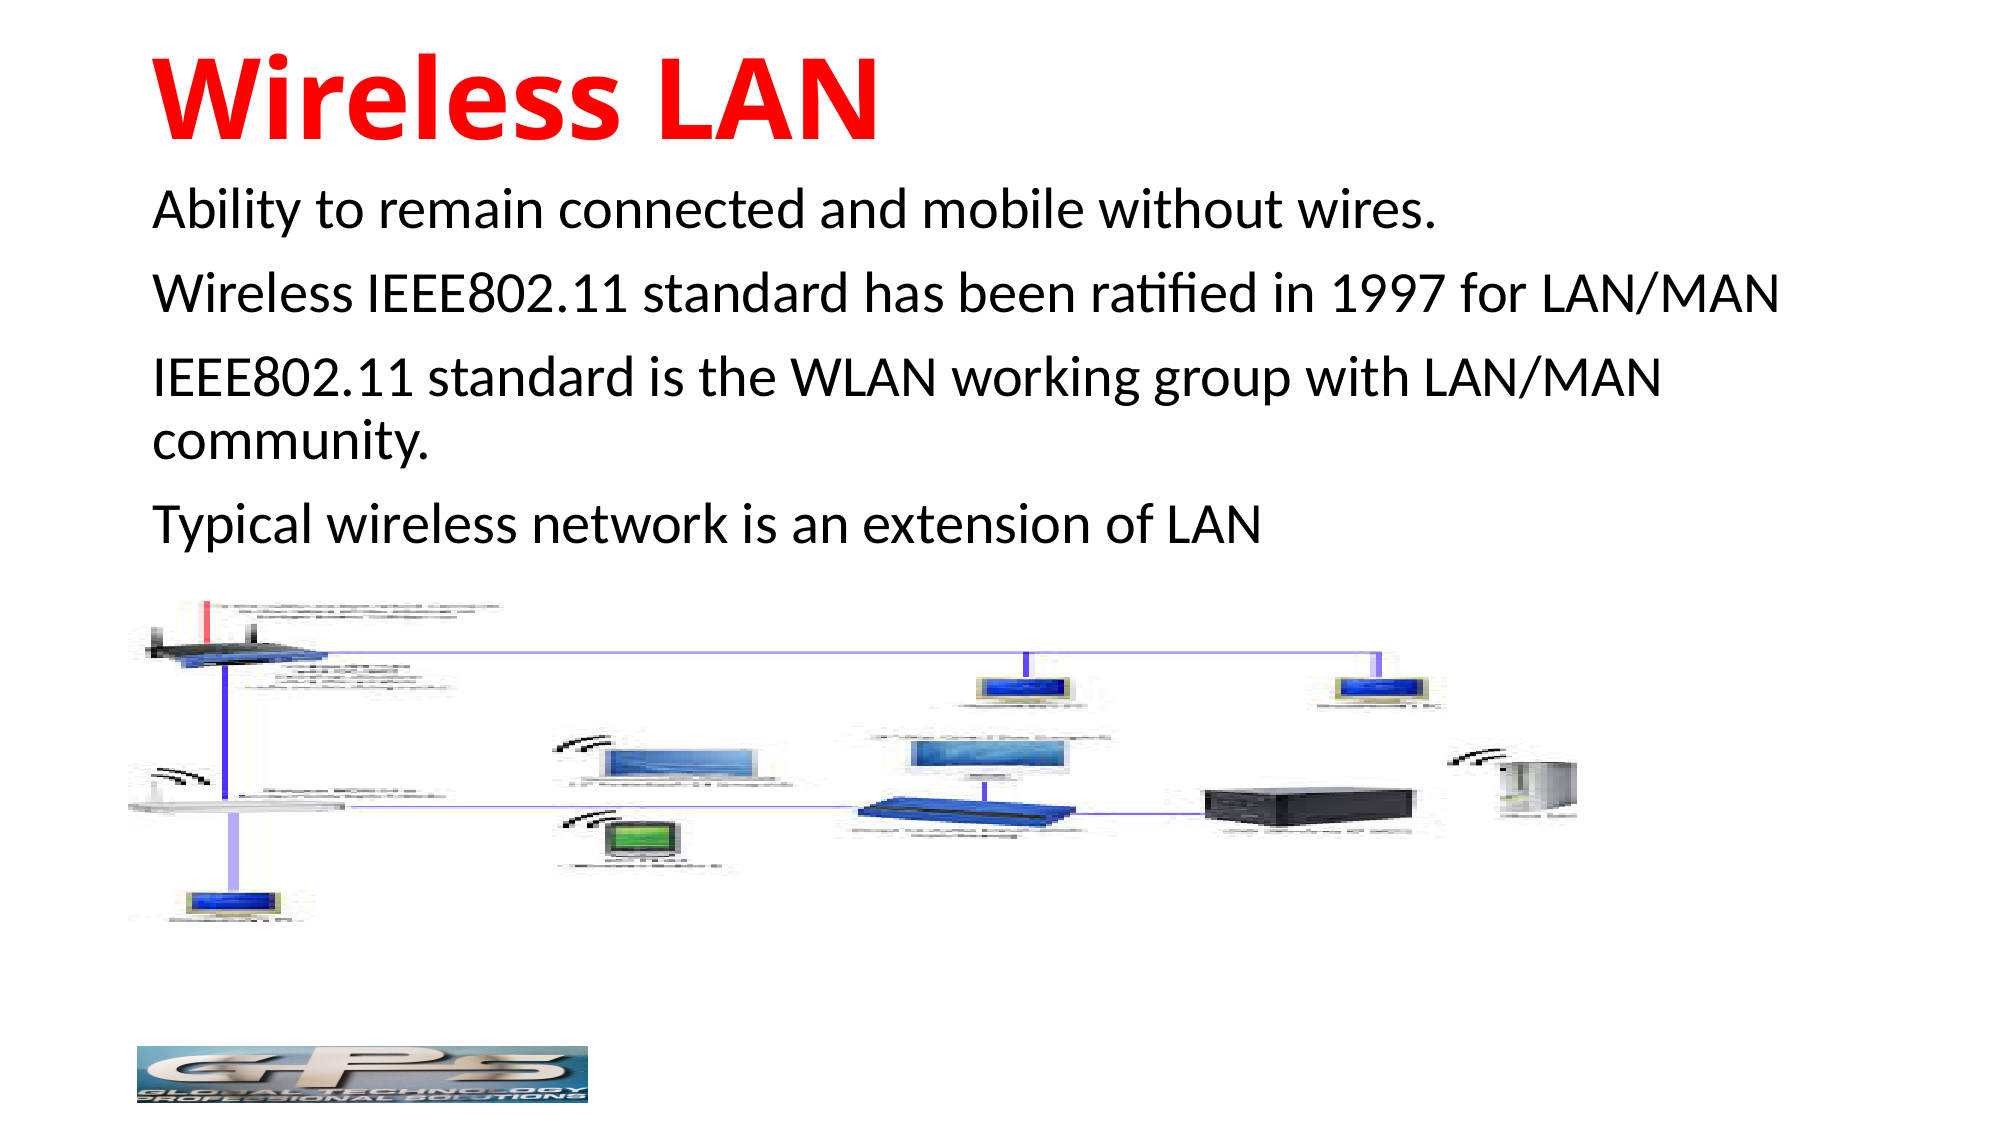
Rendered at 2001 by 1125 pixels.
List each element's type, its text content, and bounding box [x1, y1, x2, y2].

picture [128, 601, 1577, 923]
list Ability to remain connected and mobile without wires. Wireless IEEE802.11 standard has been ratified in 1997 for LAN/MAN IEEE802.11 standard is the WLAN working group with LAN/MAN community. Typical wireless network is an extension of LAN [137, 171, 1863, 1014]
title Wireless LAN [137, 59, 1863, 146]
picture [137, 1046, 588, 1103]
